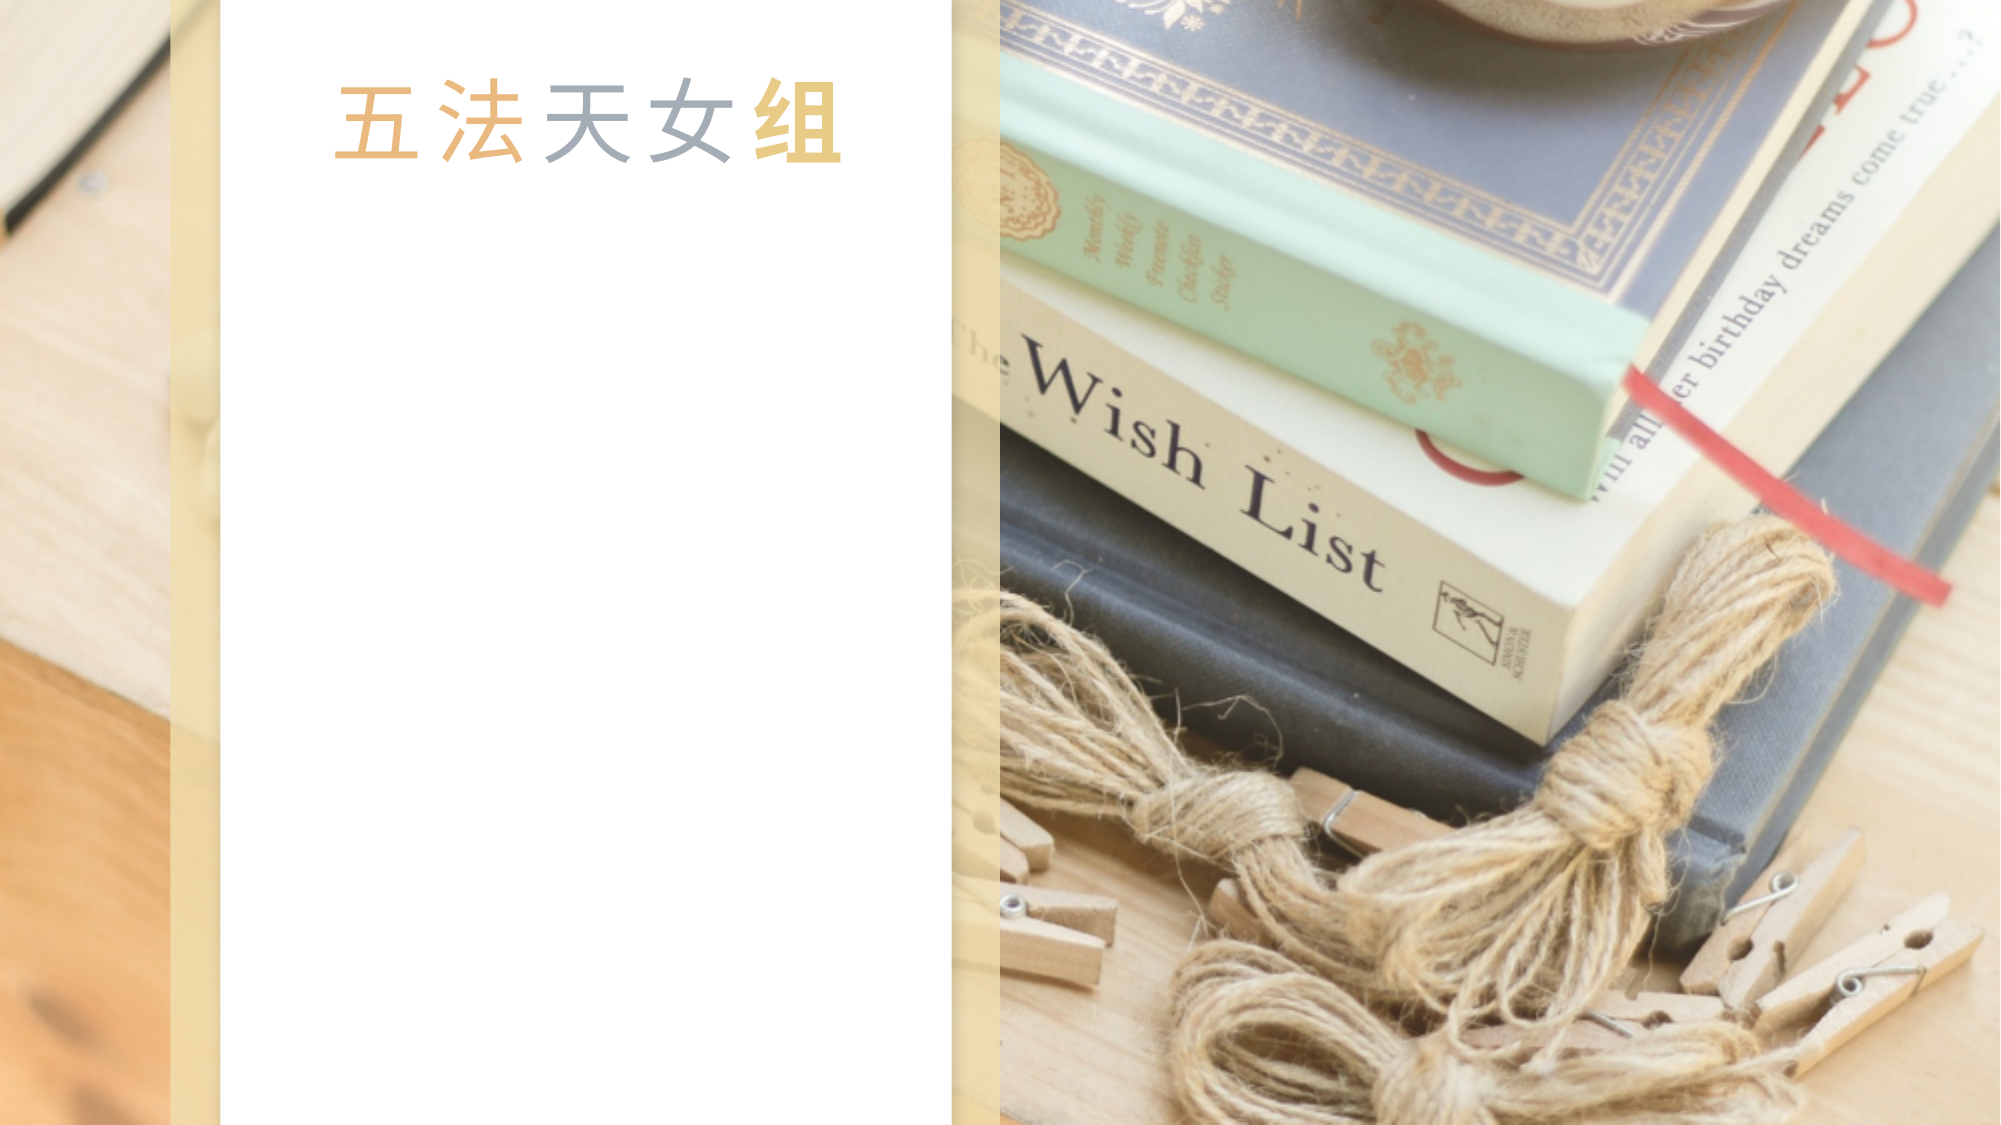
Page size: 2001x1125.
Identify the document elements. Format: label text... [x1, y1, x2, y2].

picture [0, 0, 170, 1125]
text_box 五法天女组 [246, 41, 929, 175]
picture [1000, 0, 2001, 1125]
